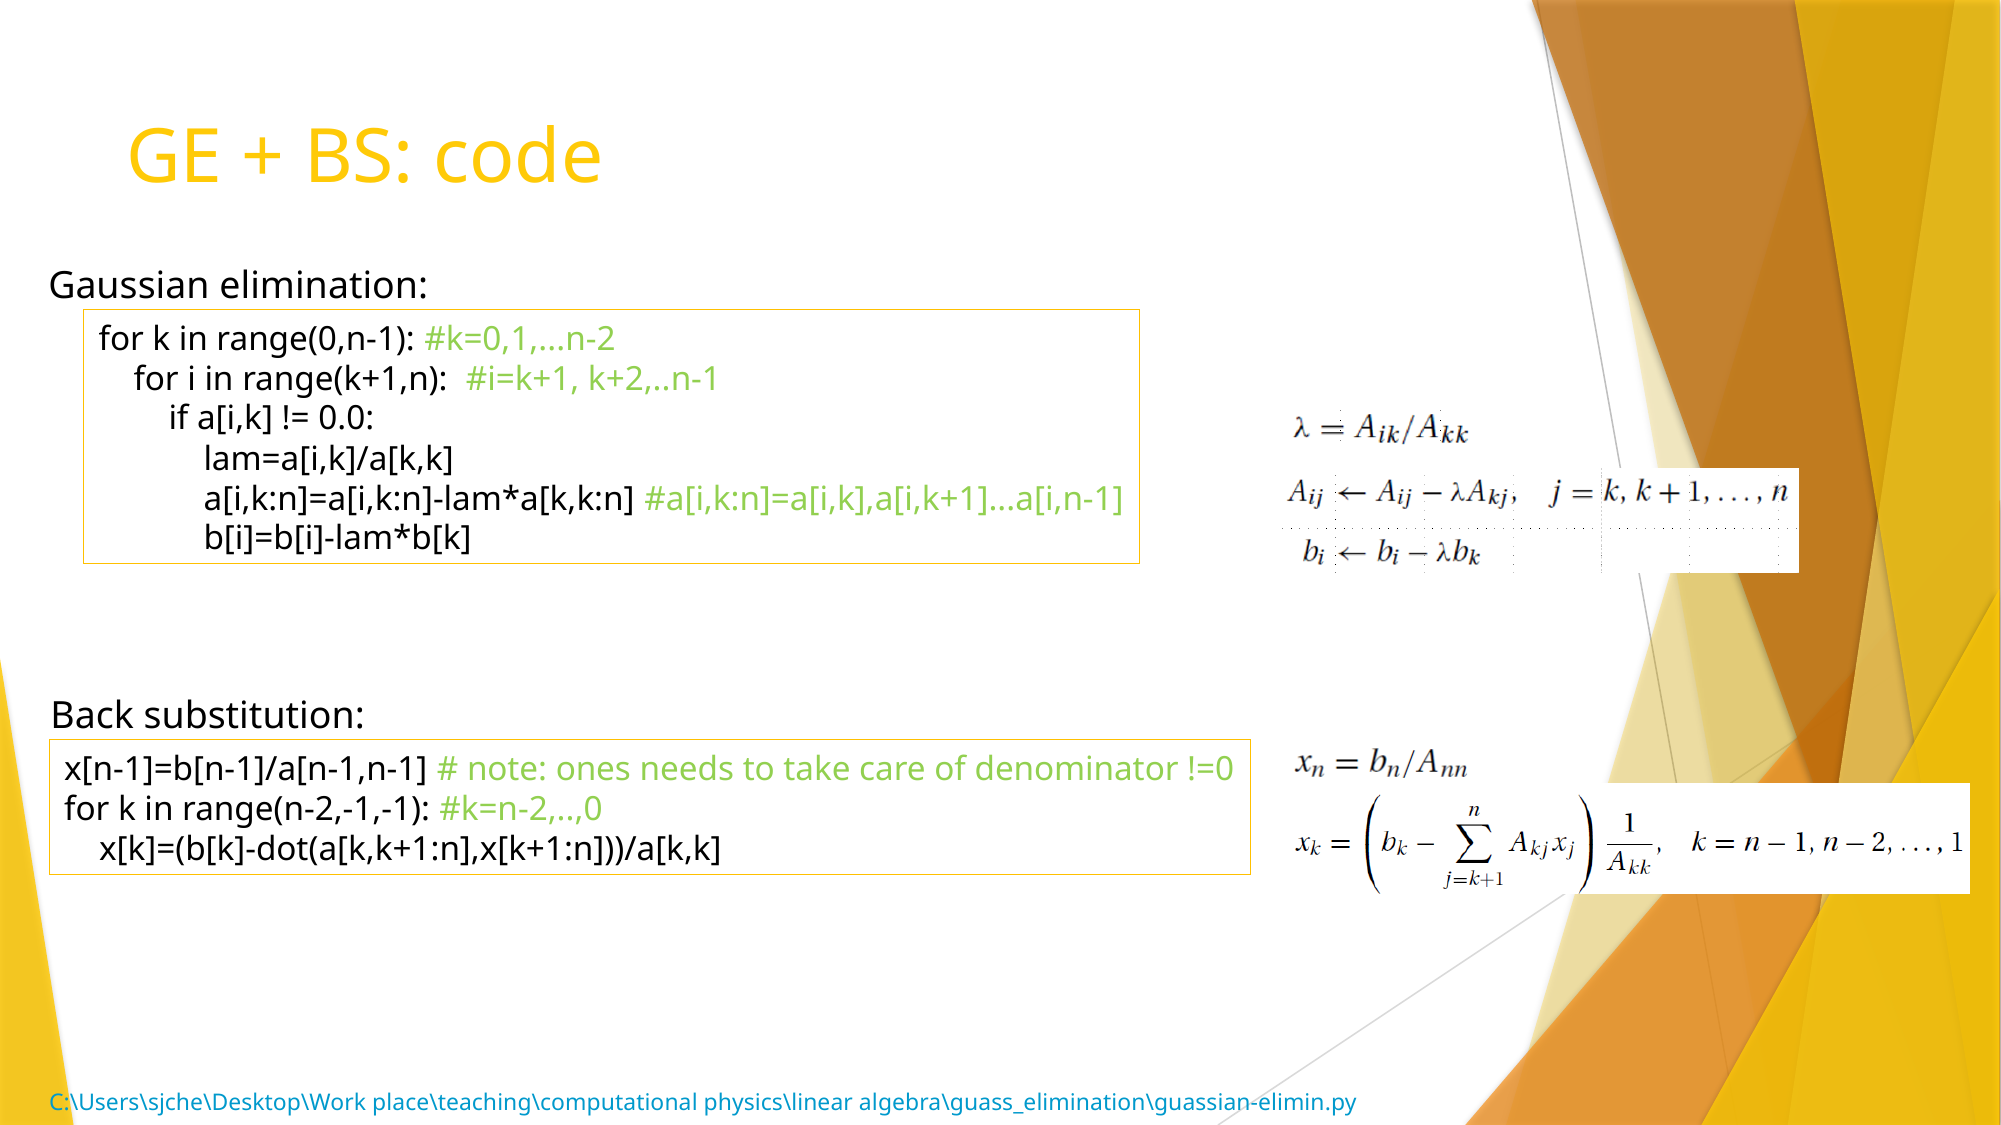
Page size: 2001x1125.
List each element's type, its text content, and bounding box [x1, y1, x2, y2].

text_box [1275, 402, 1800, 573]
title GE + BS: code [111, 99, 1522, 317]
text_box C:\Users\sjche\Desktop\Work place\teaching\computational physics\linear algebra\guass_elimination\guassian-elimin.py [34, 1079, 1374, 1122]
picture [1274, 739, 1971, 894]
text_box Gaussian elimination: [33, 253, 444, 314]
text_box Back substitution: [35, 683, 380, 744]
text_box for k in range(0,n-1): #k=0,1,...n-2 for i in range(k+1,n): #i=k+1, k+2,..n-1 if a[i,k] != 0.0: lam=a[i,k]/a[k,k] a[i,k:n]=a[i,k:n]-lam*a[k,k:n] #a[i,k:n]=a[i,k],a[i,k+1]...a[i,n-1] b[i]=b[i]-lam*b[k] [83, 309, 1140, 564]
text_box x[n-1]=b[n-1]/a[n-1,n-1] # note: ones needs to take care of denominator !=0 for k in range(n-2,-1,-1): #k=n-2,..,0 x[k]=(b[k]-dot(a[k,k+1:n],x[k+1:n]))/a[k,k] [49, 739, 1251, 875]
